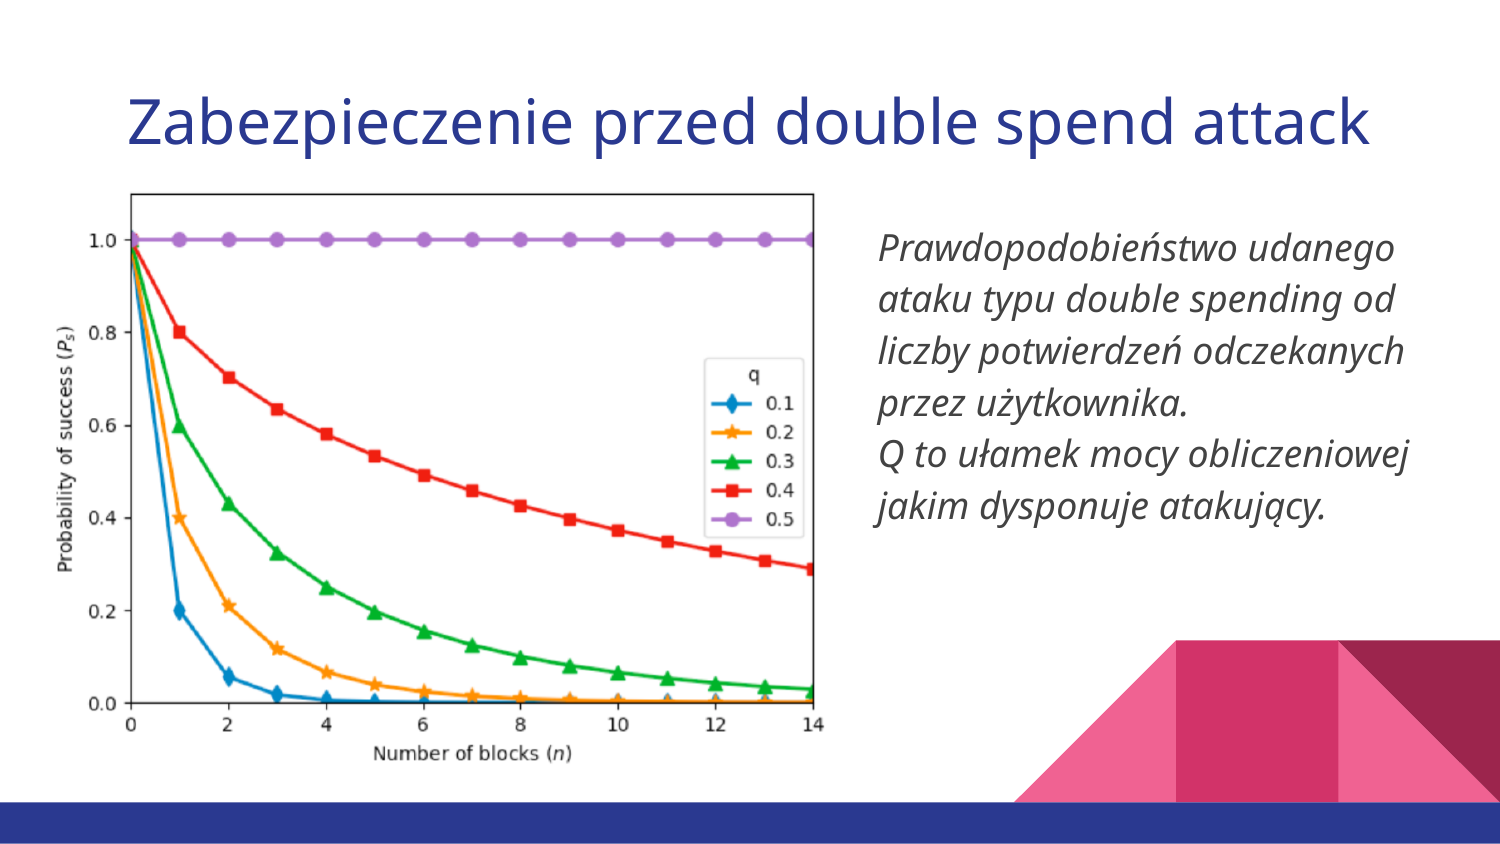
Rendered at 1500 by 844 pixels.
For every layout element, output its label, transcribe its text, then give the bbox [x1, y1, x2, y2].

title Zabezpieczenie przed double spend attack [51, 67, 1449, 167]
picture [37, 166, 844, 774]
list Prawdopodobieństwo udanego ataku typu double spending od liczby potwierdzeń odczekanych przez użytkownika. Q to ułamek mocy obliczeniowej jakim dysponuje atakujący. [849, 201, 1449, 750]
